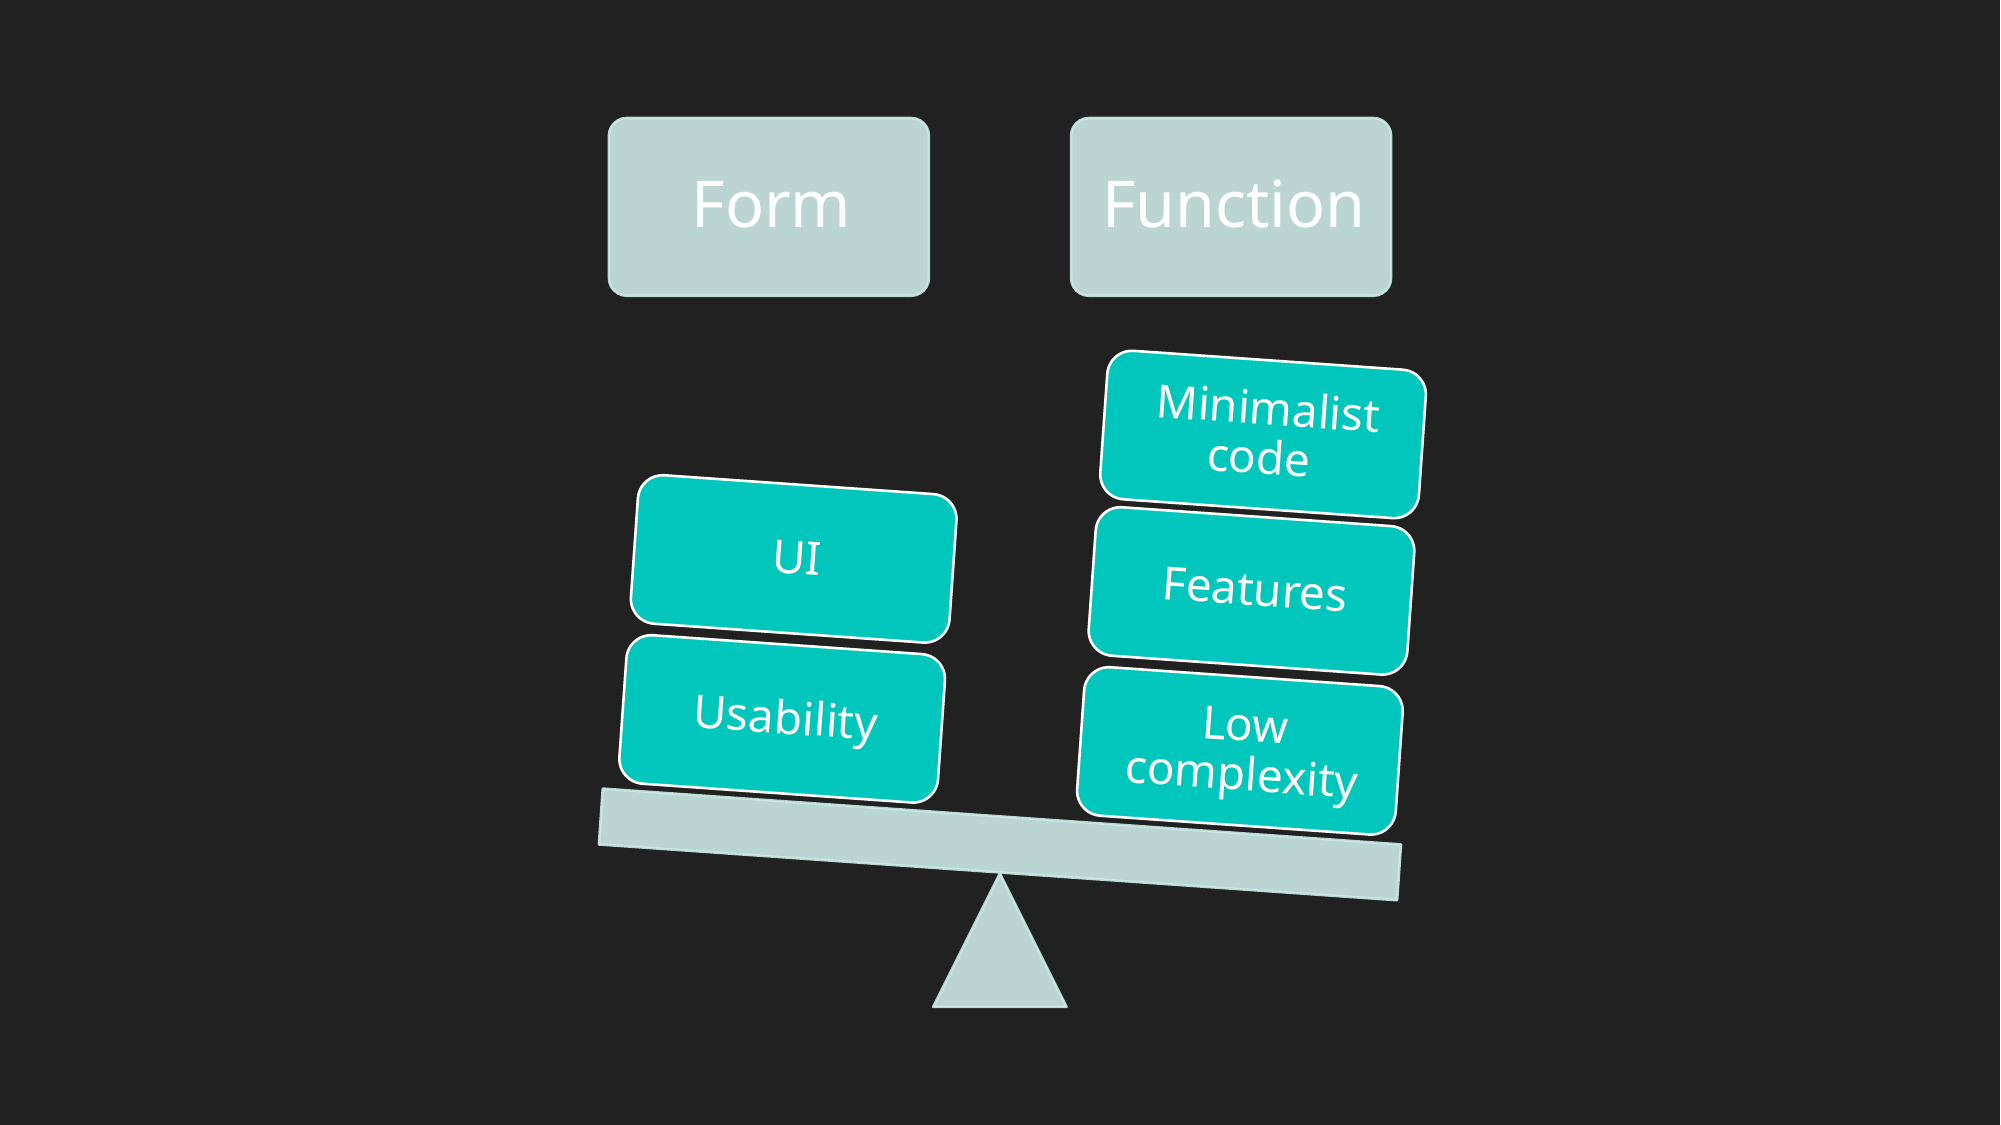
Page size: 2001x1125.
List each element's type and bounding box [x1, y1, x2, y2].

text_box [332, 117, 1667, 1008]
